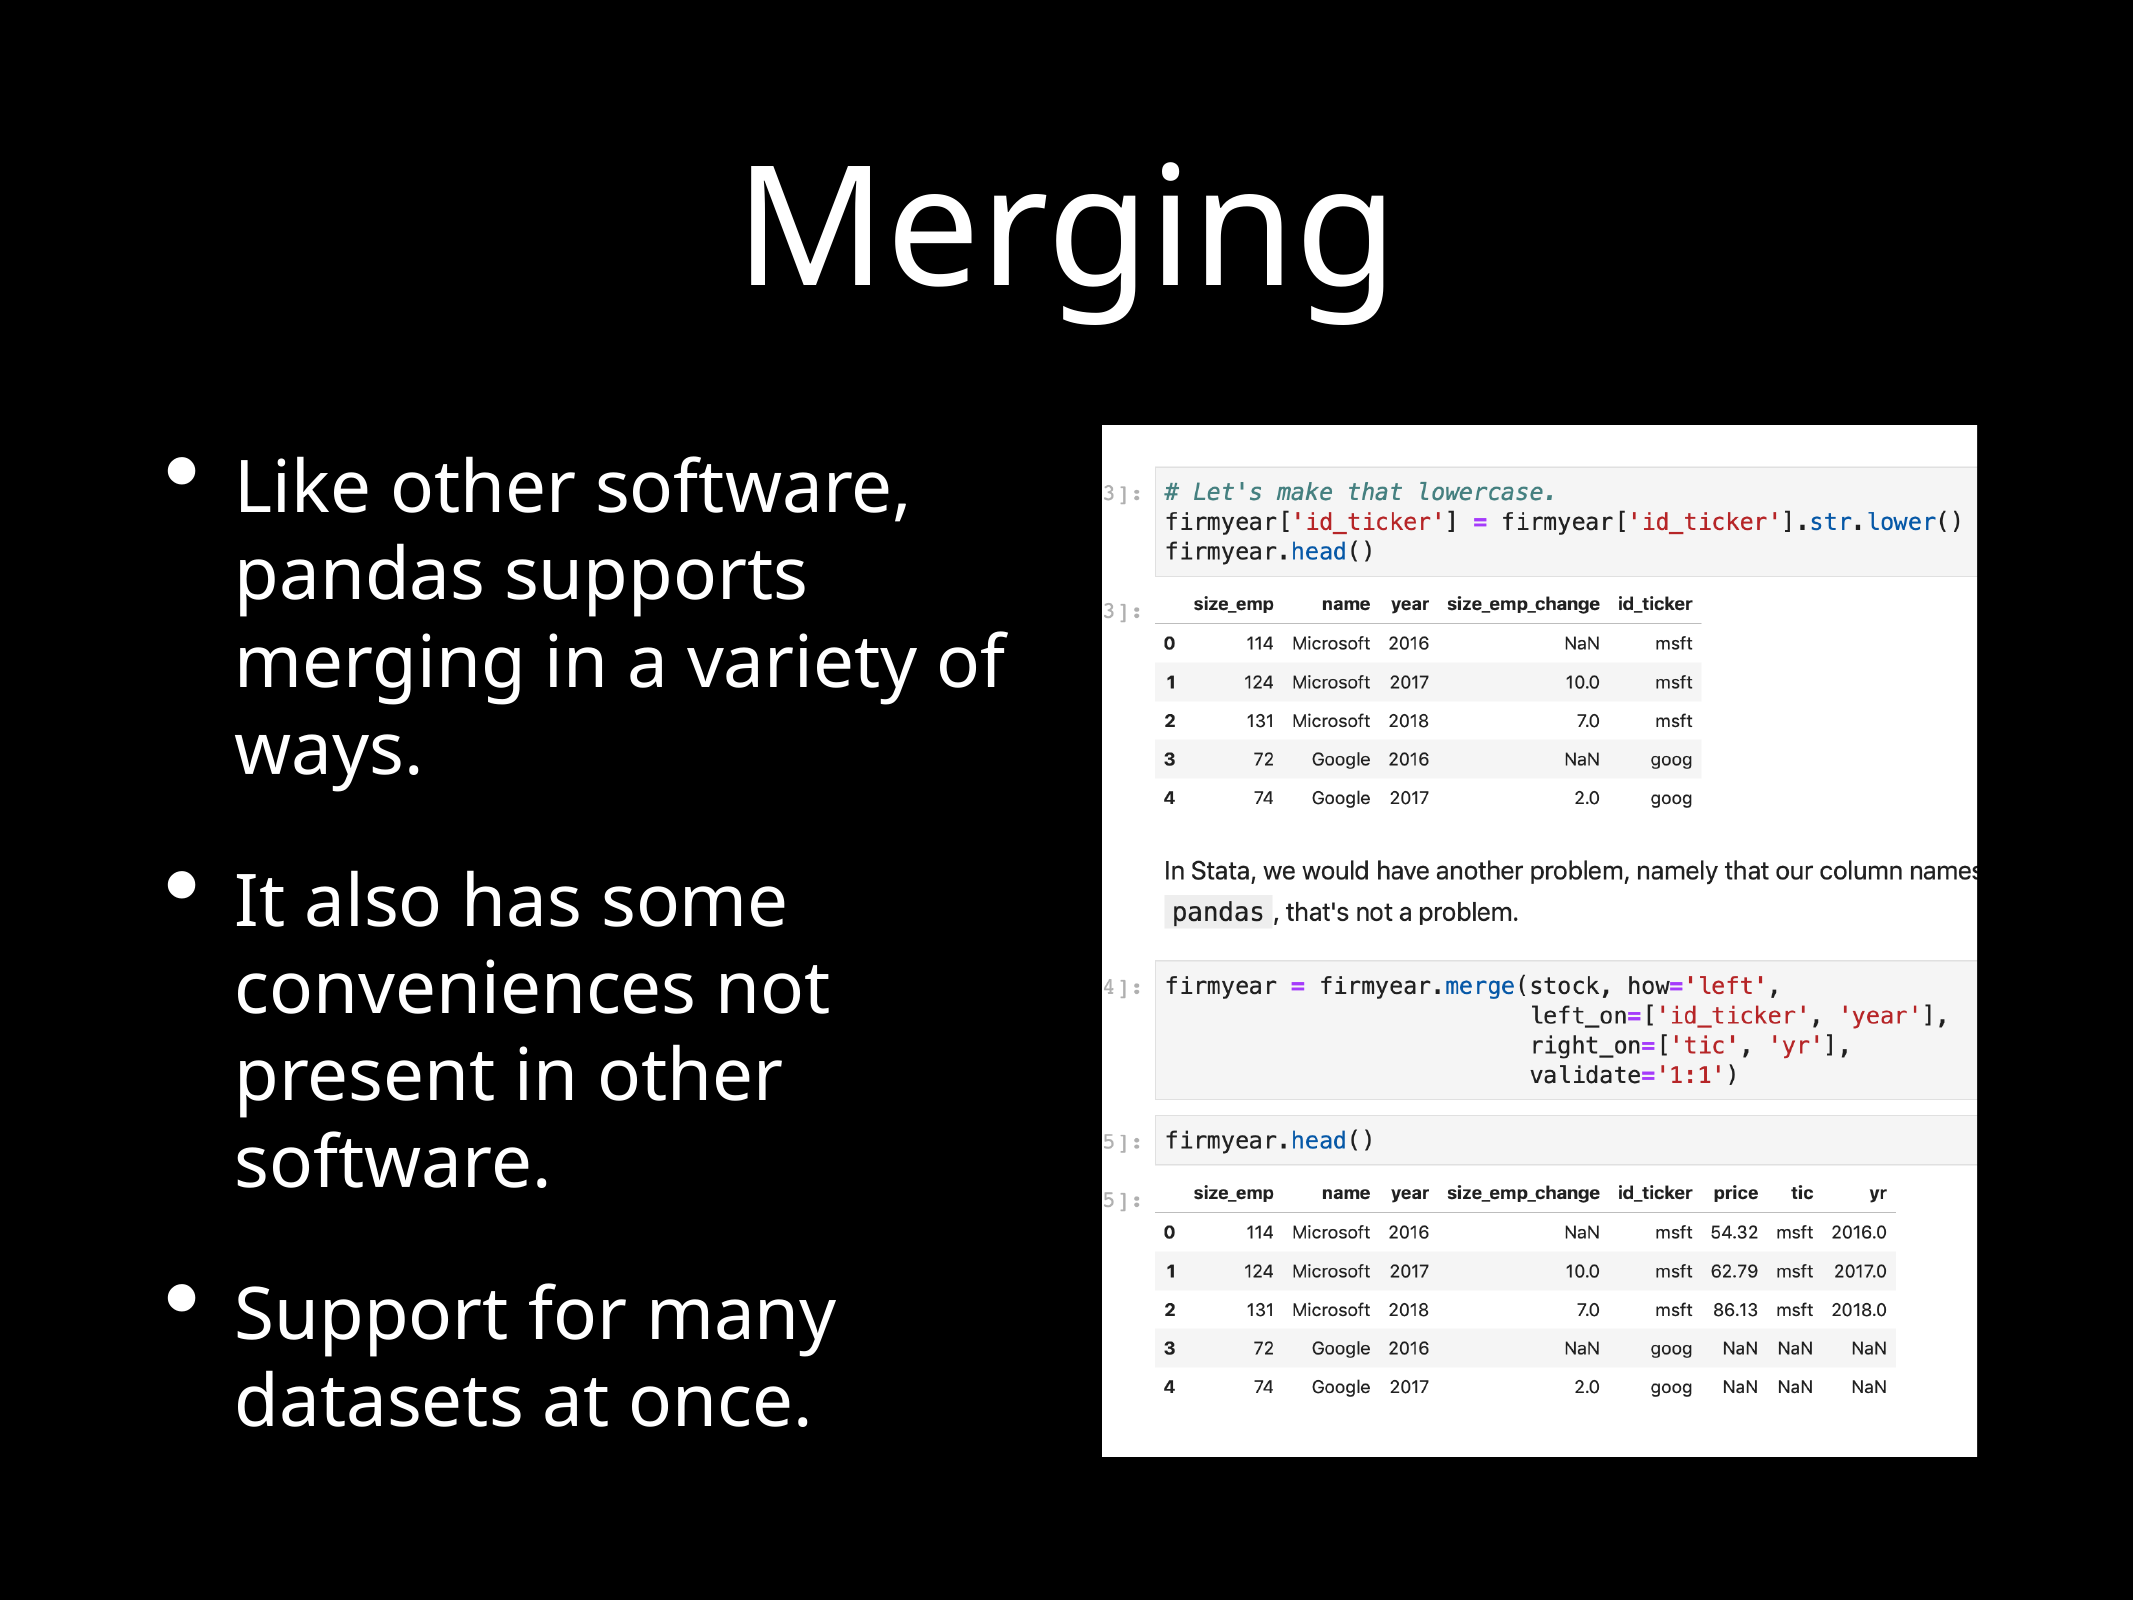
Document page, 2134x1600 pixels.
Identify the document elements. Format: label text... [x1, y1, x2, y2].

title Merging [155, 41, 1978, 397]
list Like other software, pandas supports merging in a variety of ways. It also has some conveniences not present in other software. Support for many datasets at once. [155, 424, 1032, 1457]
picture [1101, 424, 1978, 1457]
